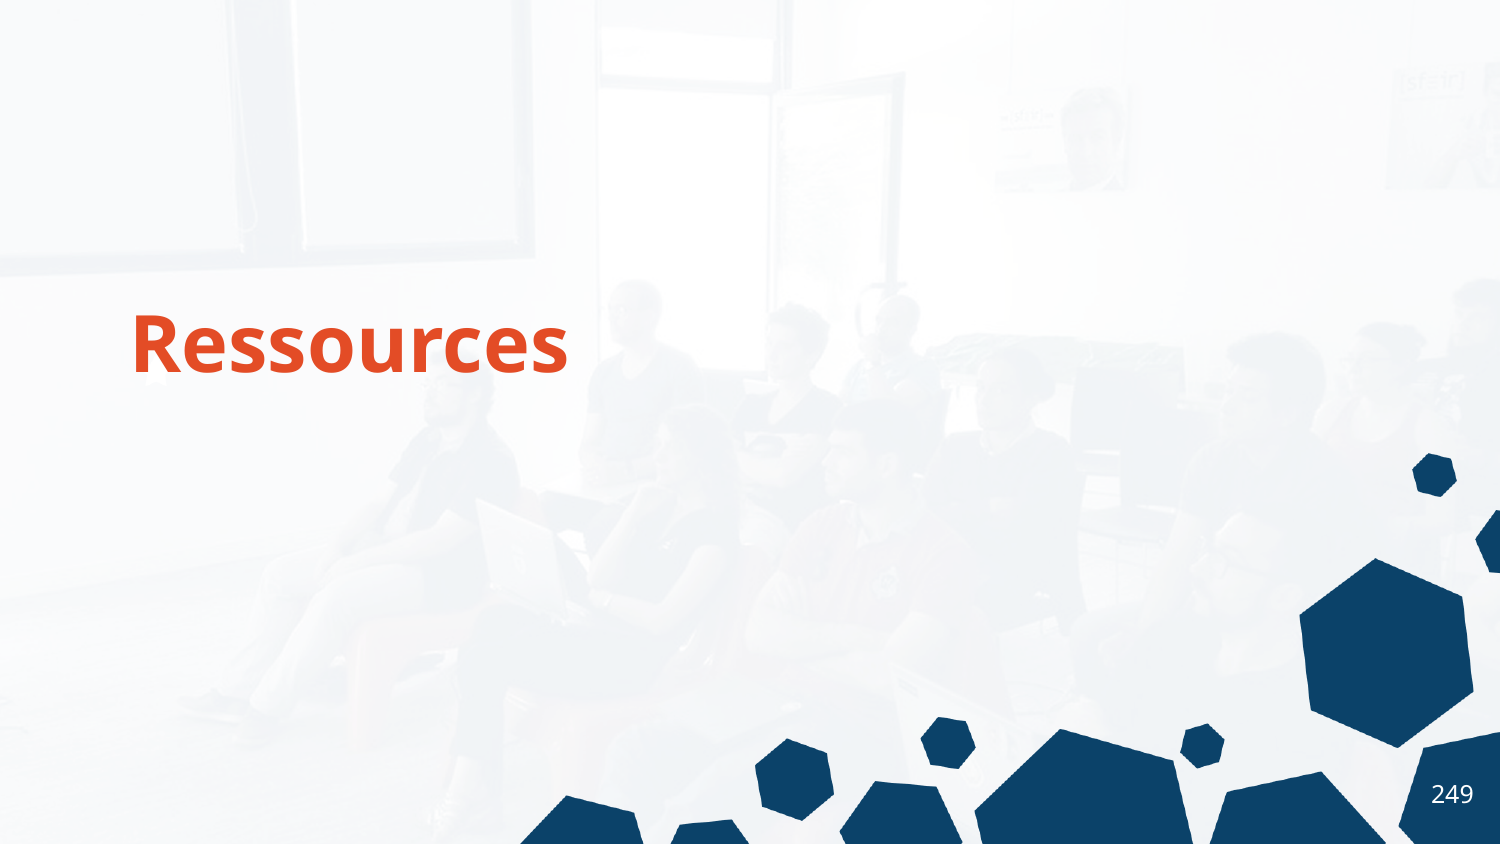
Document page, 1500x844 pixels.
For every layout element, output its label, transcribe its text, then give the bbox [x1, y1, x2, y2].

slide_number ‹#› [1398, 763, 1489, 828]
title Ressources [114, 278, 1413, 709]
picture [0, 0, 1500, 844]
